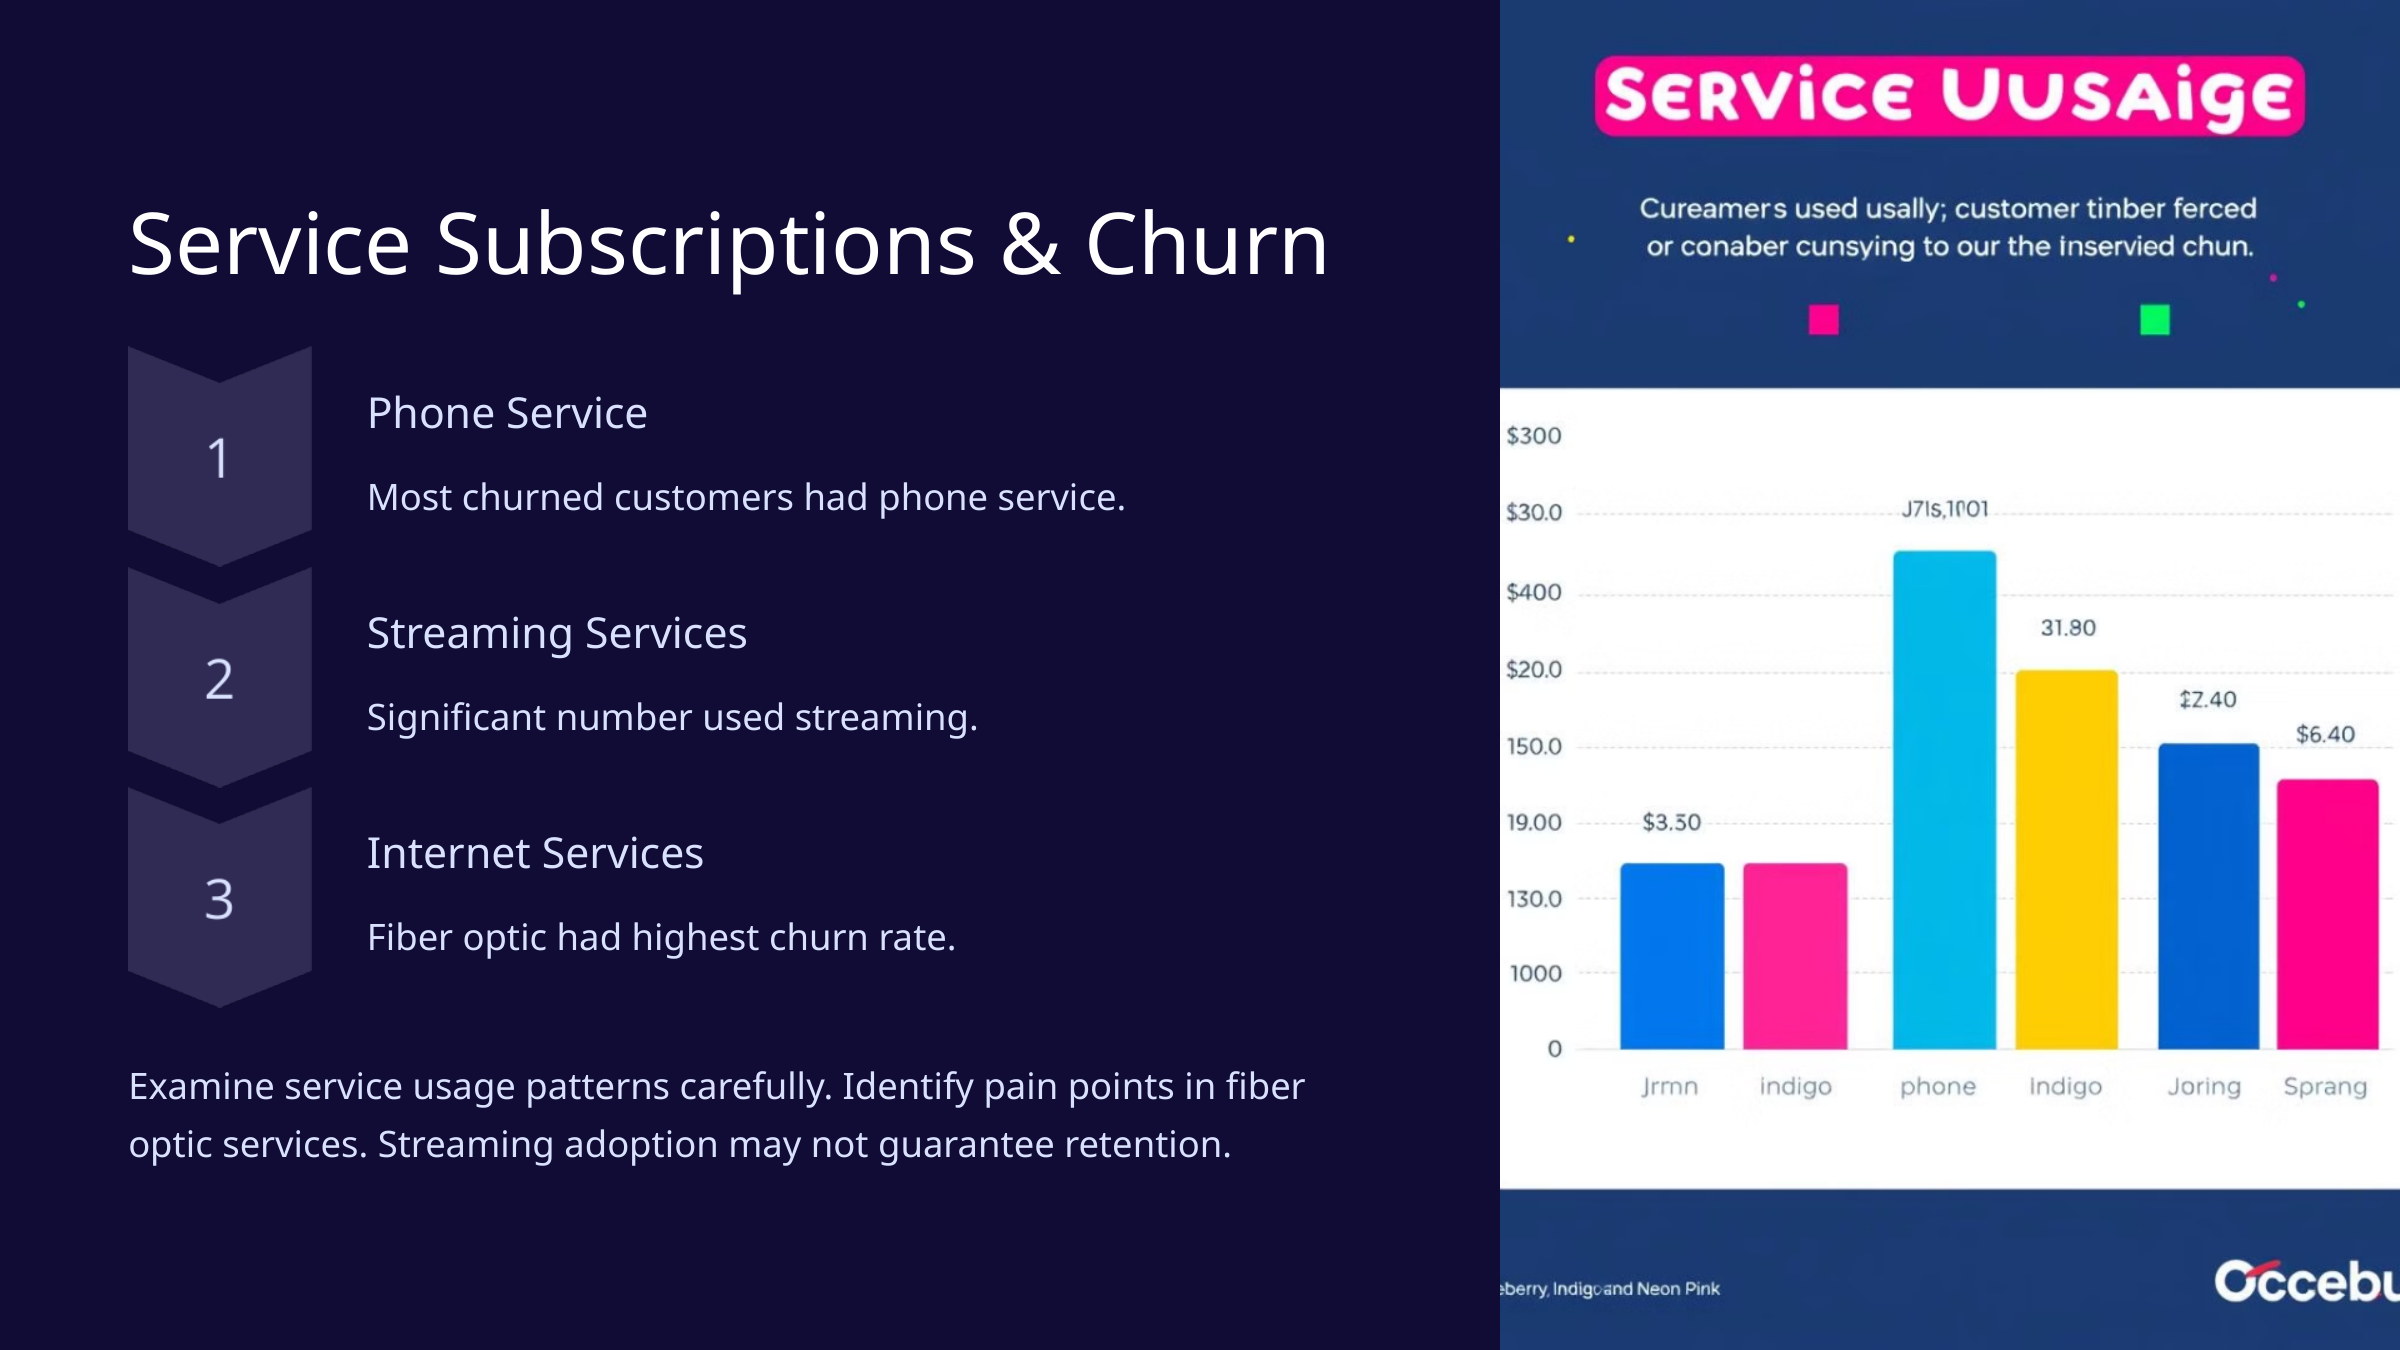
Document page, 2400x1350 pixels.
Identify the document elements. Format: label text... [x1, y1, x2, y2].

text_box Fiber optic had highest churn rate. [366, 899, 1372, 959]
text_box Most churned customers had phone service. [366, 459, 1372, 519]
text_box Streaming Services [366, 603, 799, 658]
text_box Examine service usage patterns carefully. Identify pain points in fiber optic services. Streaming adoption may not guarantee retention. [128, 1048, 1372, 1166]
text_box Phone Service [366, 383, 799, 438]
text_box Internet Services [366, 823, 799, 878]
text_box Significant number used streaming. [366, 679, 1372, 739]
picture [1499, 0, 2400, 1350]
picture [128, 346, 312, 1008]
text_box Service Subscriptions & Churn [128, 184, 1287, 292]
